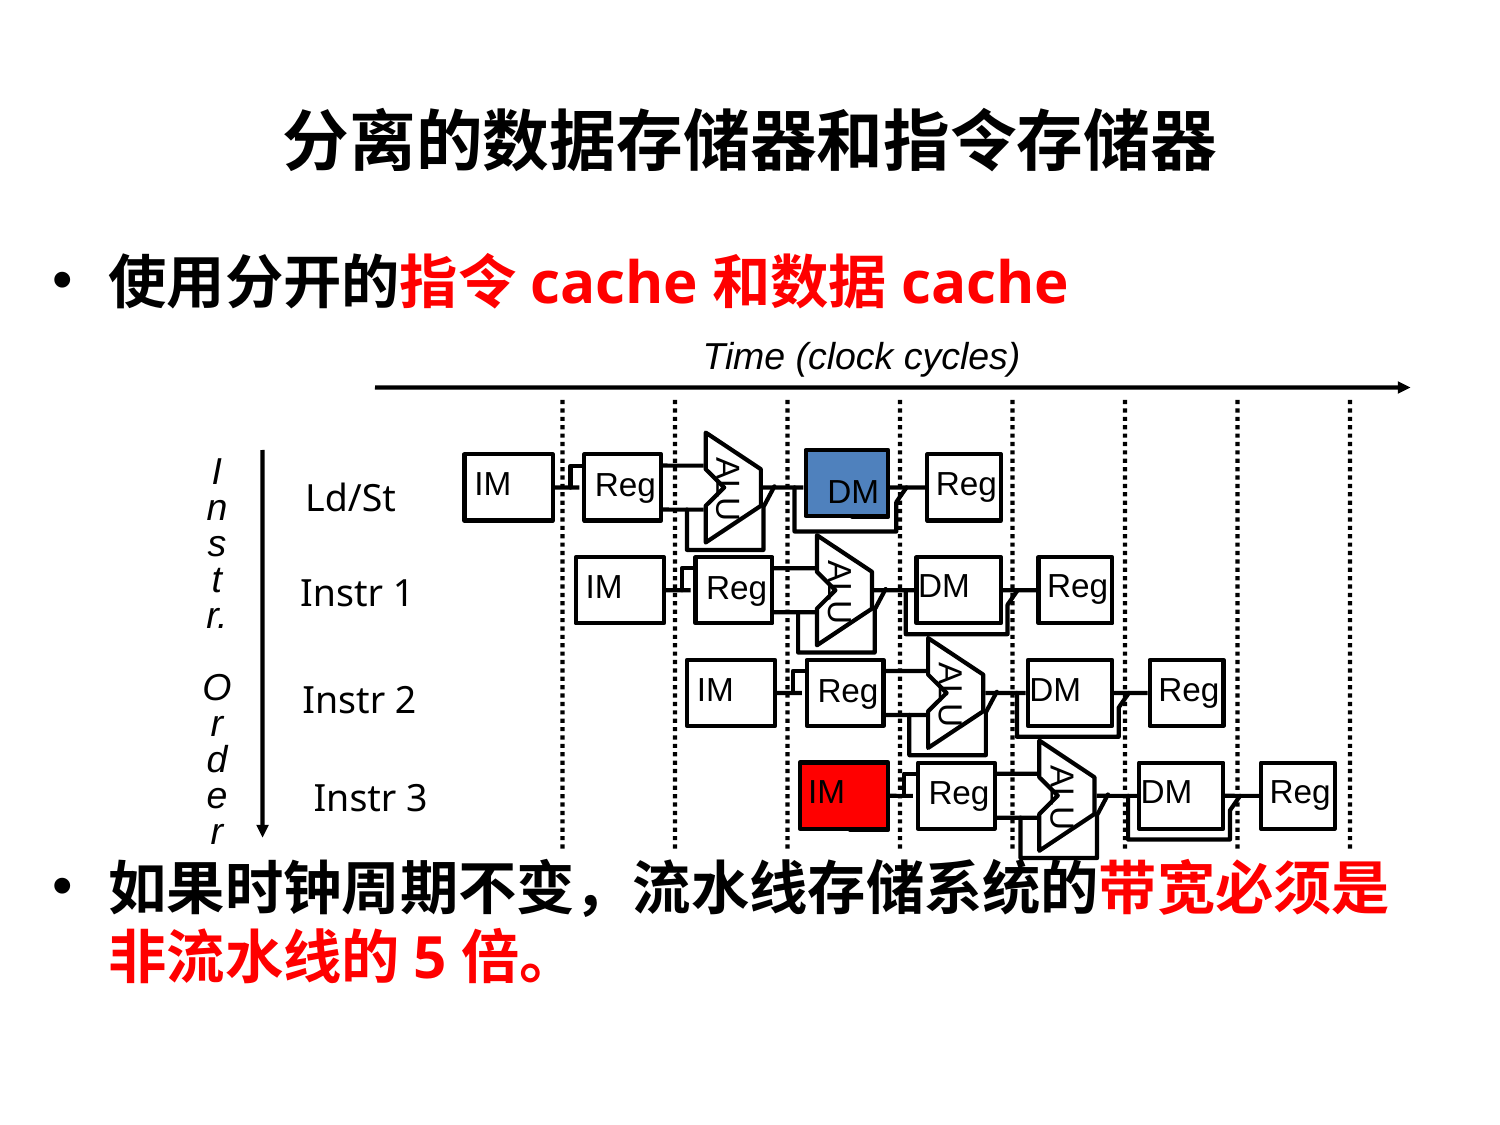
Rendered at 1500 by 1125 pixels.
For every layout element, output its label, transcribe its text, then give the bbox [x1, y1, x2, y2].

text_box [187, 324, 1411, 859]
title 分离的数据存储器和指令存储器 [75, 45, 1425, 233]
list 使用分开的指令cache和数据cache 如果时钟周期不变，流水线存储系统的带宽必须是非流水线的5倍。 [37, 237, 1438, 1125]
